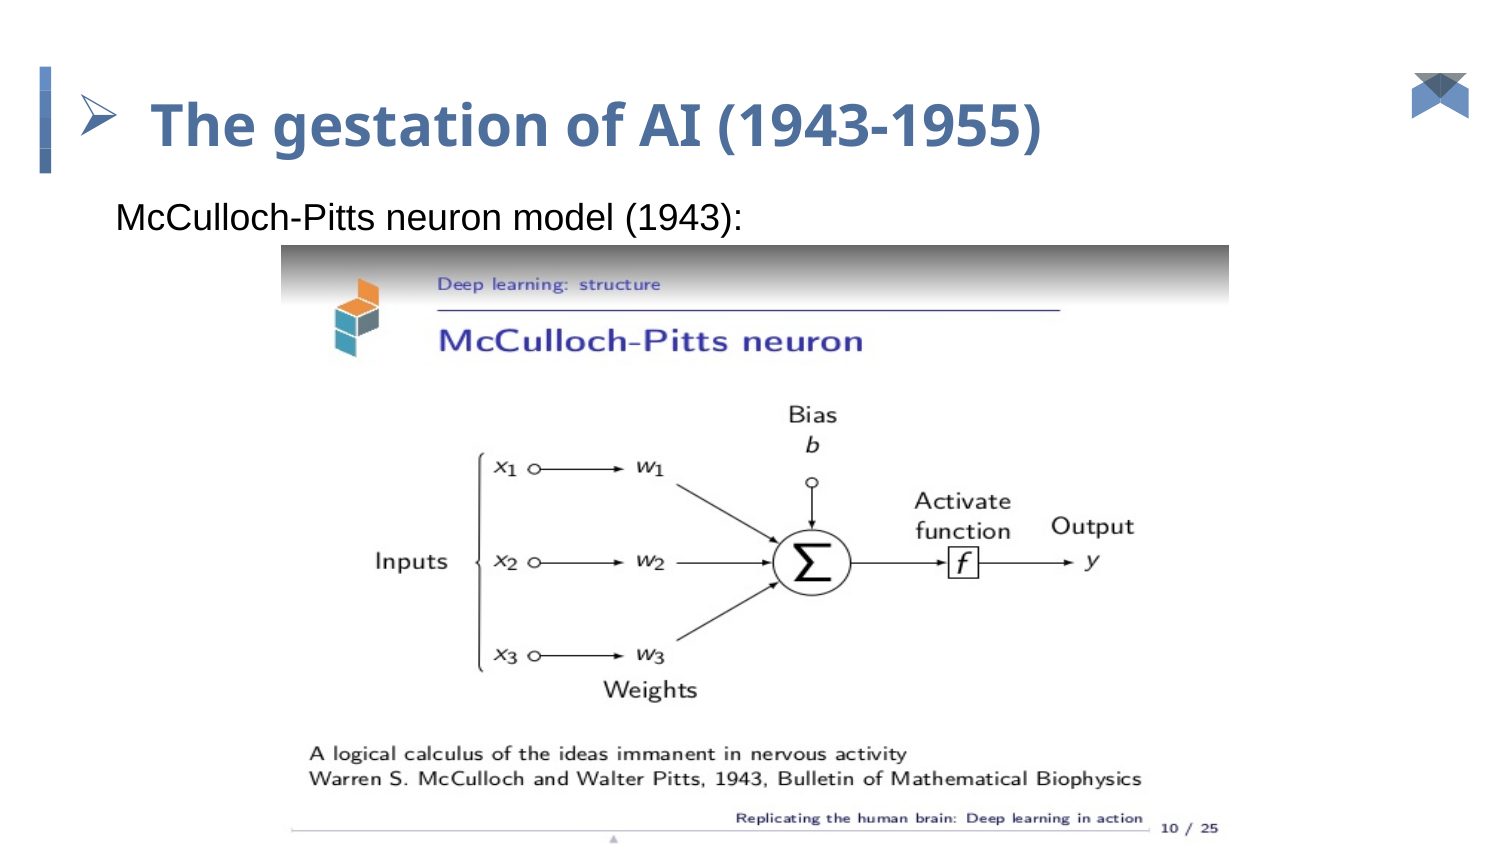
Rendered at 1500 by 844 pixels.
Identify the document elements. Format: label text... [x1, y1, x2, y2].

title The gestation of AI (1943-1955) [60, 72, 1449, 167]
text_box McCulloch-Pitts neuron model (1943): [100, 185, 818, 245]
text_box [1417, 67, 1464, 125]
picture [280, 245, 1229, 844]
